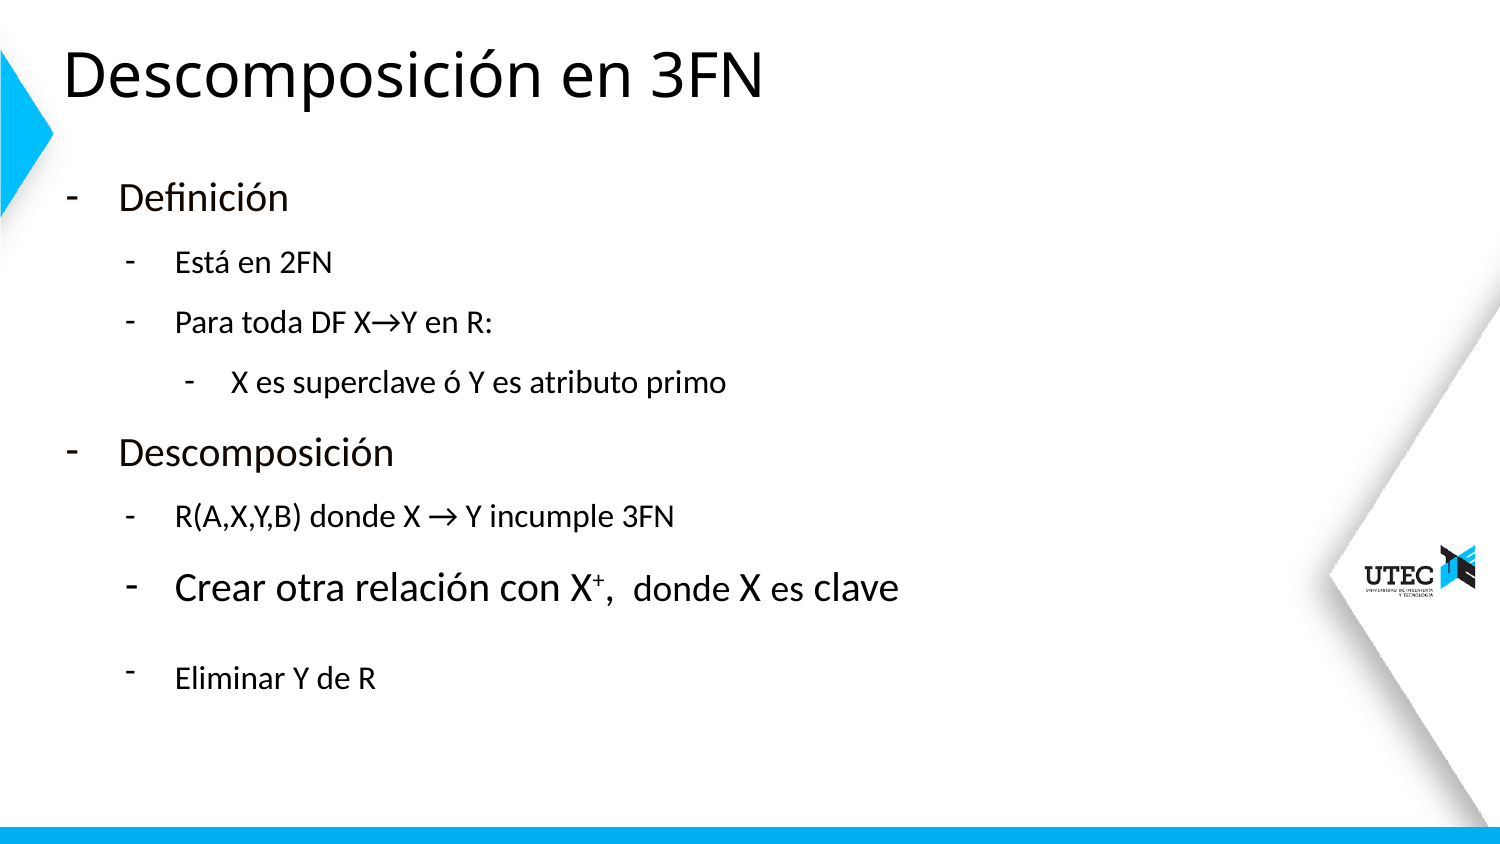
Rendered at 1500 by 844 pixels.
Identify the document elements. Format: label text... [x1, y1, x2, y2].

picture [0, 0, 1500, 826]
title Descomposición en 3FN [51, 25, 1449, 130]
list Definición Está en 2FN Para toda DF X→Y en R: X es superclave ó Y es atributo primo Descomposición R(A,X,Y,B) donde X → Y incumple 3FN Crear otra relación con X+, donde X es clave Eliminar Y de R [51, 139, 1449, 750]
